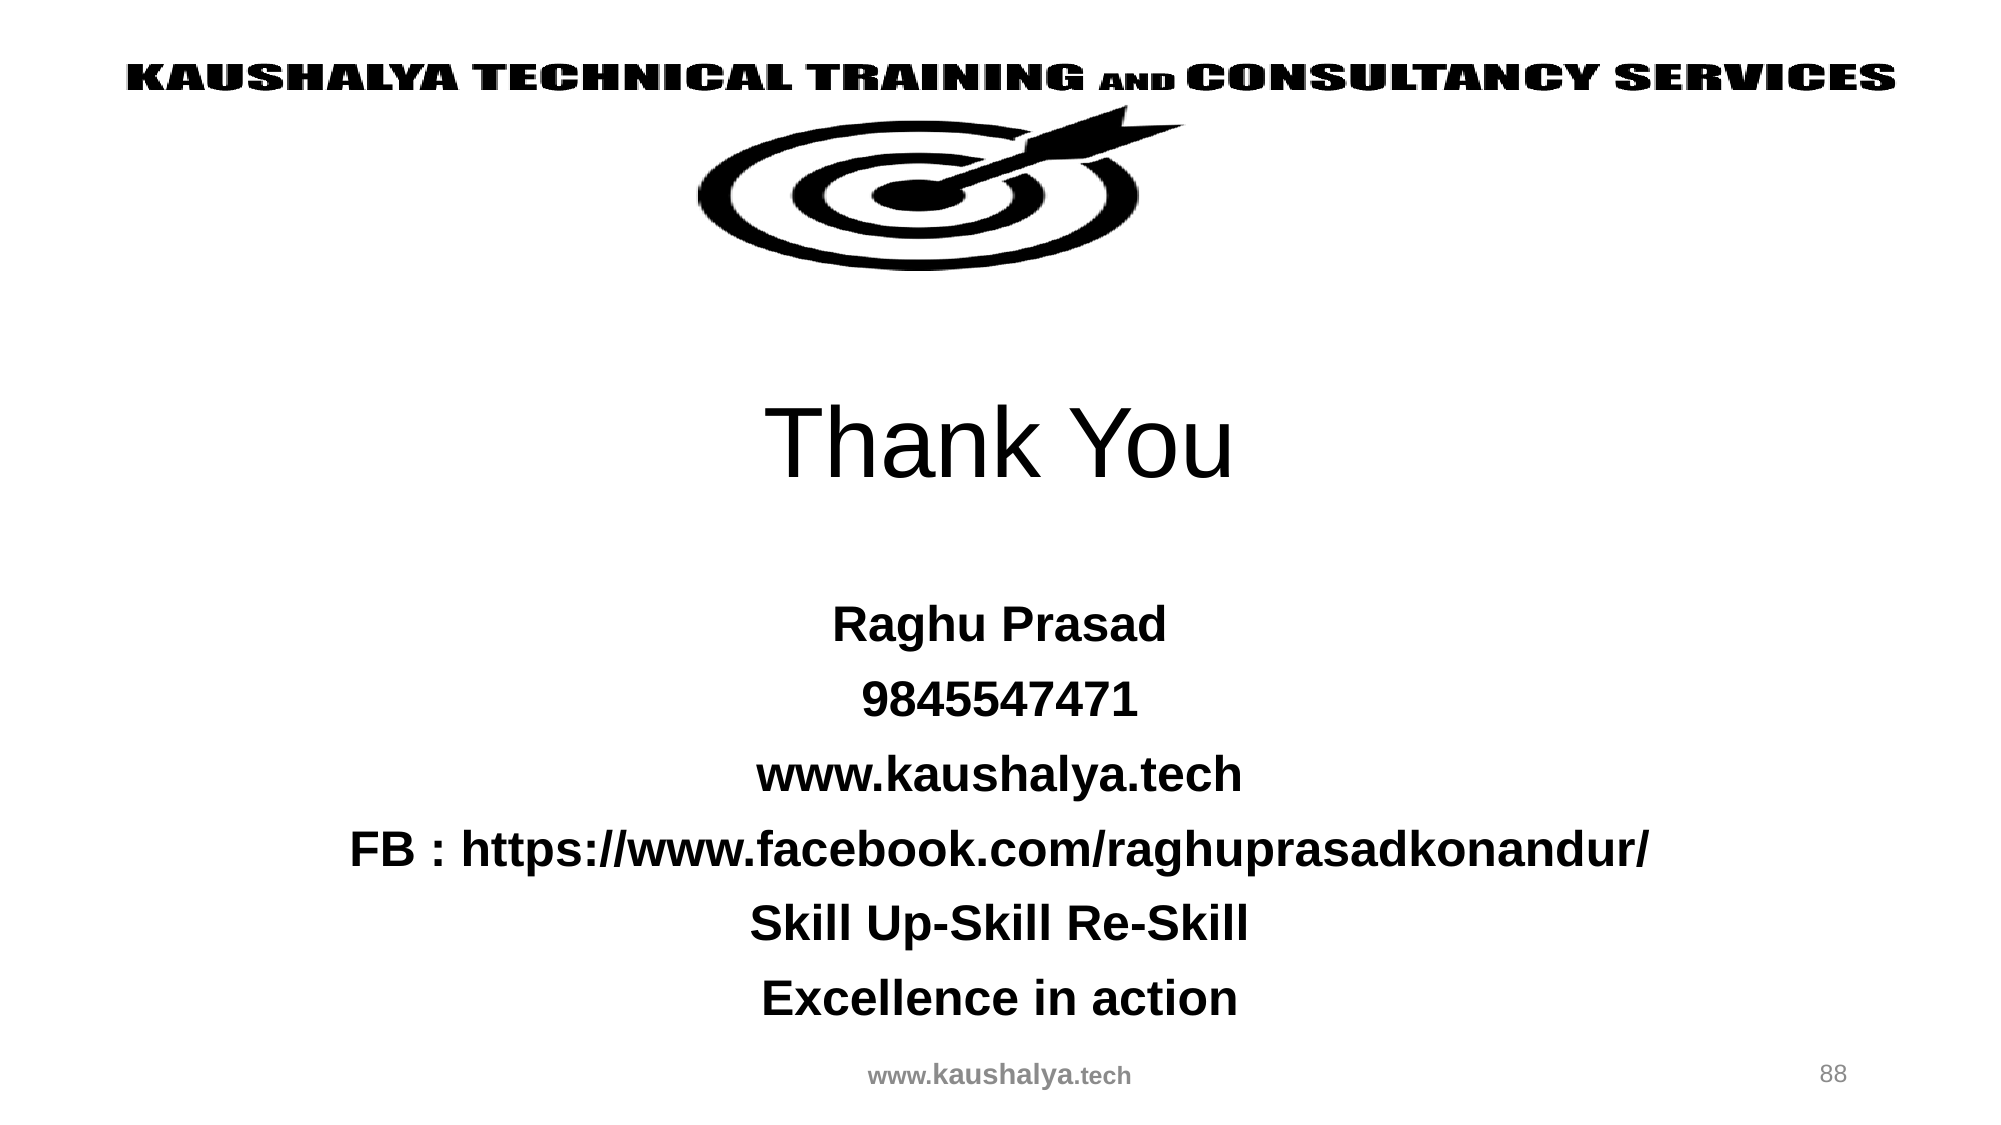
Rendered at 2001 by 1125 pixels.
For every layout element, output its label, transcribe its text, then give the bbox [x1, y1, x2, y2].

footer www.kaushalya.tech [662, 1042, 1338, 1103]
slide_number 88 [1412, 1042, 1863, 1103]
title Thank You [249, 353, 1750, 507]
subtitle Raghu Prasad 9845547471 www.kaushalya.tech FB : https://www.facebook.com/raghuprasadkonandur/ Skill Up-Skill Re-Skill Excellence in action [249, 590, 1750, 1043]
picture [36, 39, 1976, 280]
